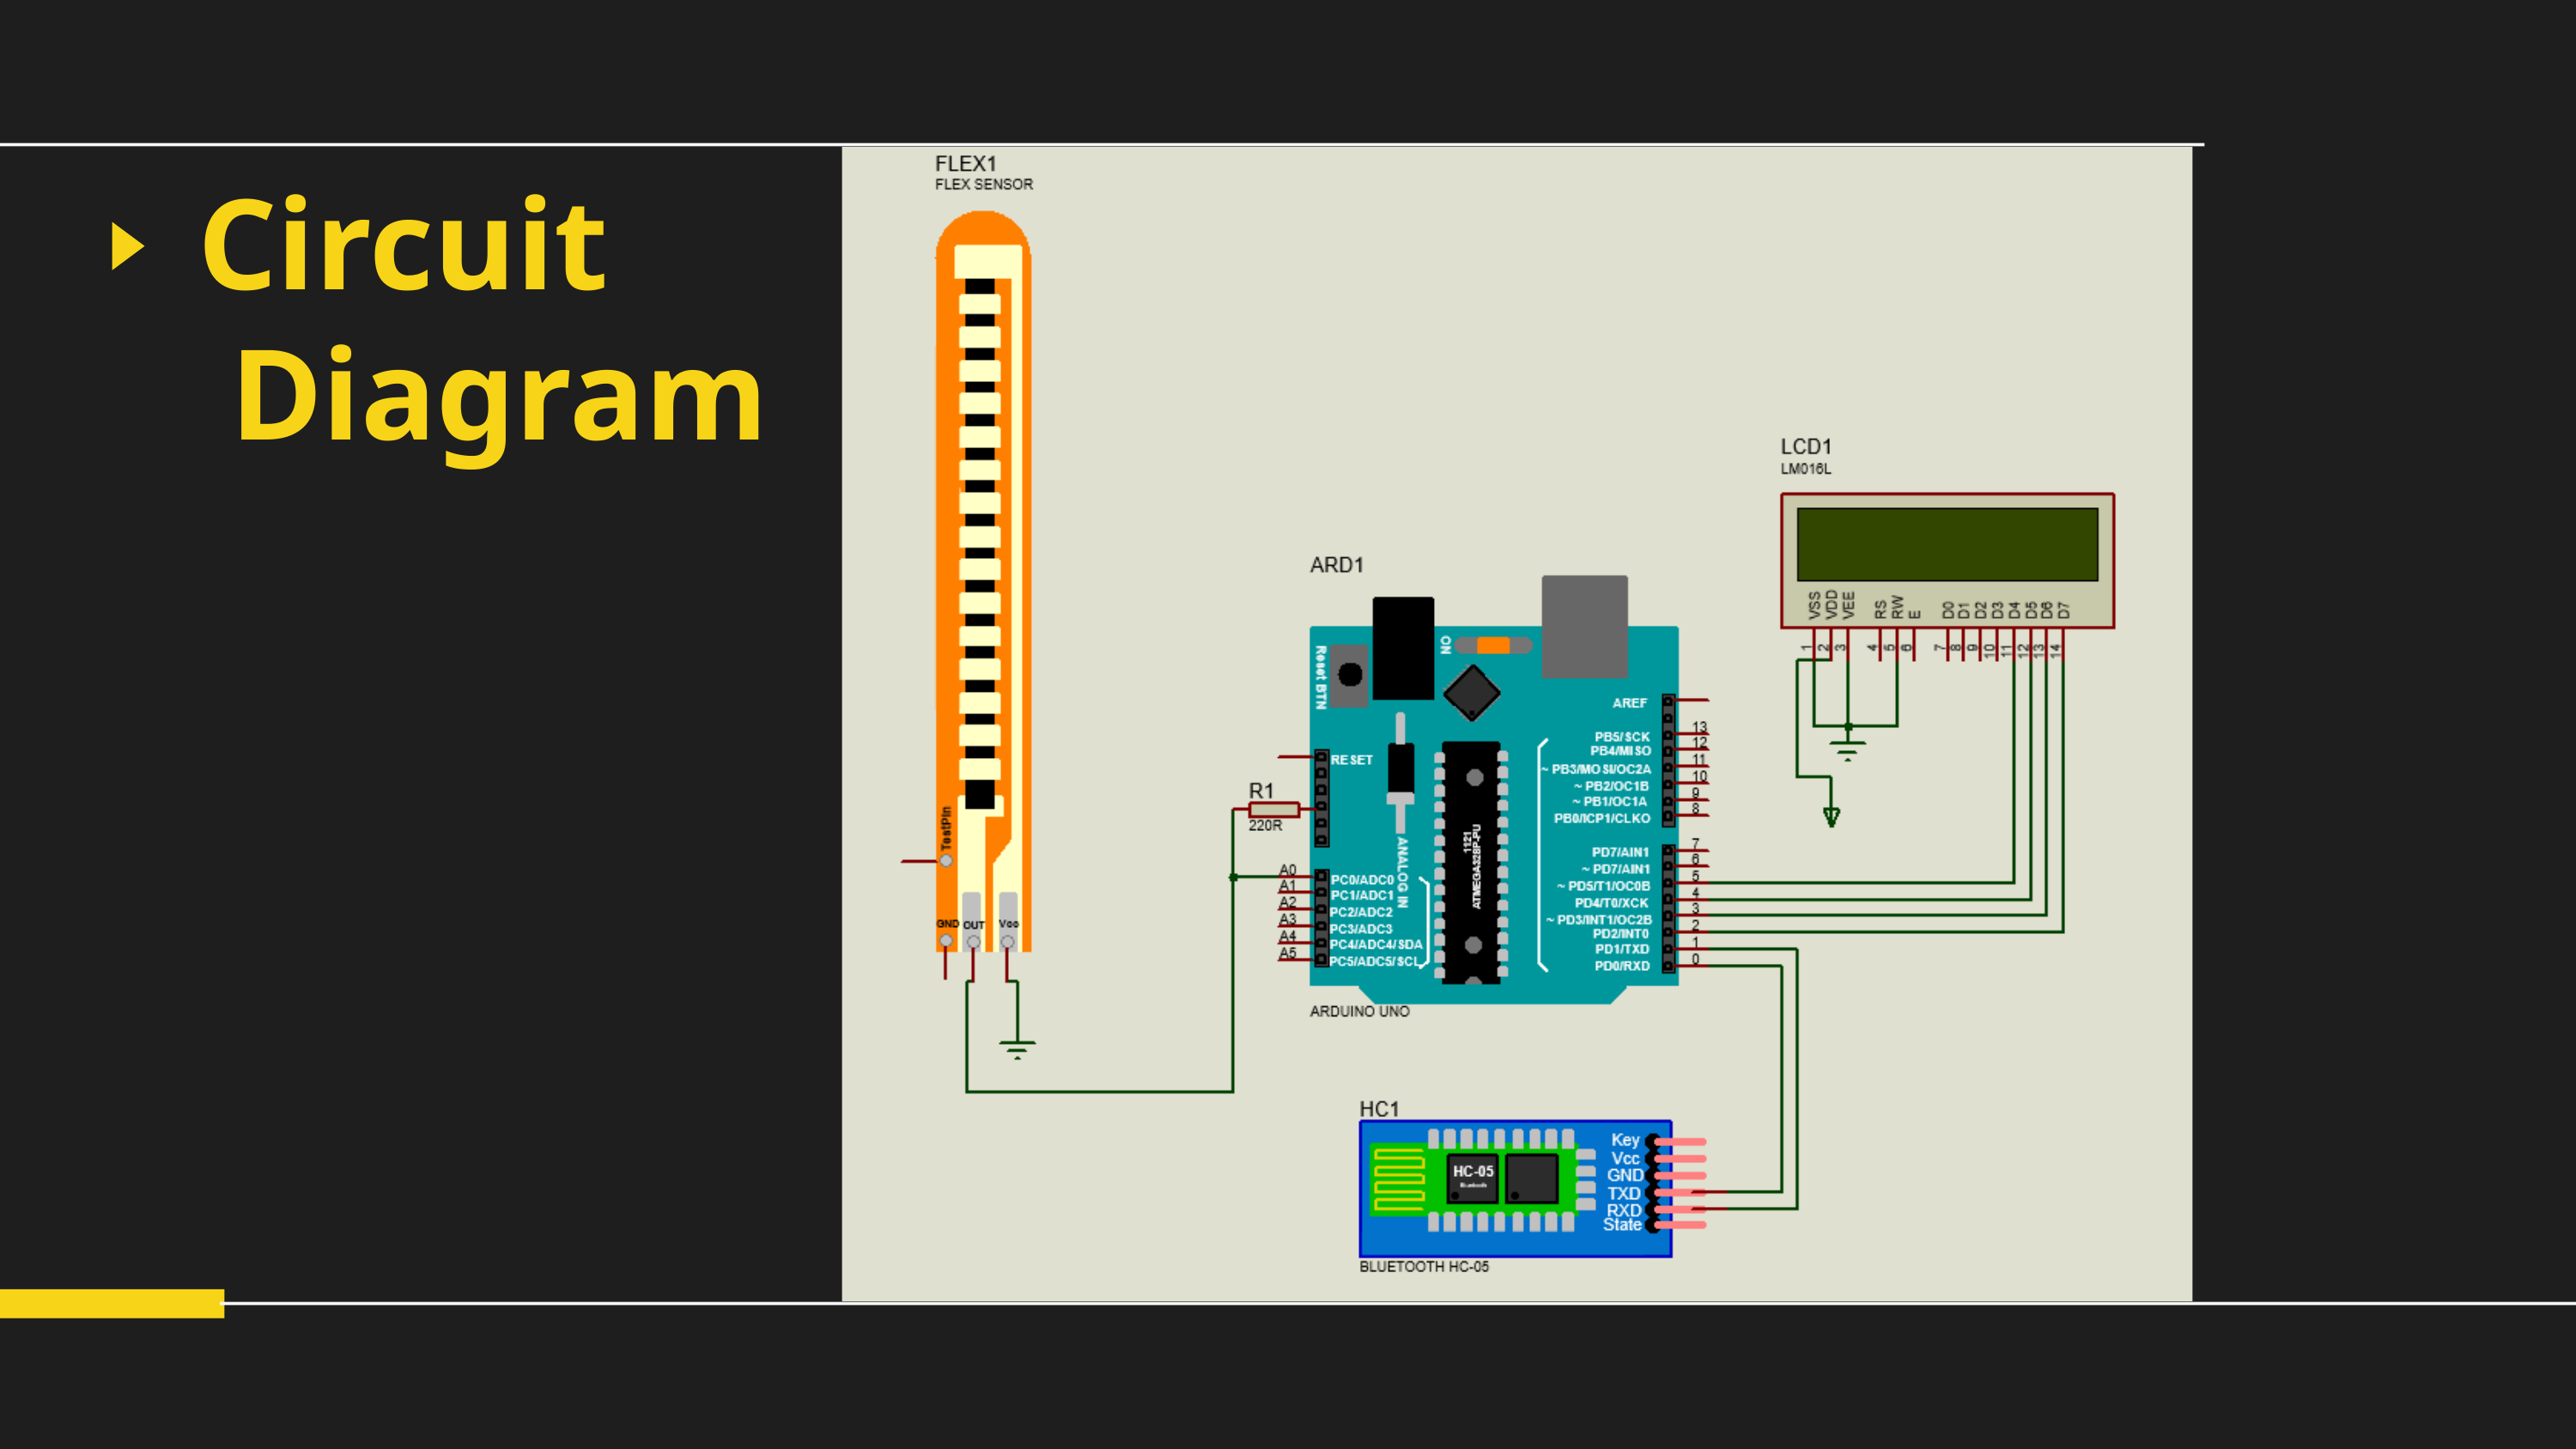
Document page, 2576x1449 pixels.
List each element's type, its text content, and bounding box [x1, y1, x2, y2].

text_box [0, 1288, 225, 1319]
text_box [220, 1301, 838, 1306]
text_box [0, 142, 2205, 147]
picture [841, 147, 2193, 1302]
text_box [112, 221, 145, 270]
text_box Circuit Diagram [197, 164, 836, 467]
text_box [2194, 1301, 2576, 1306]
